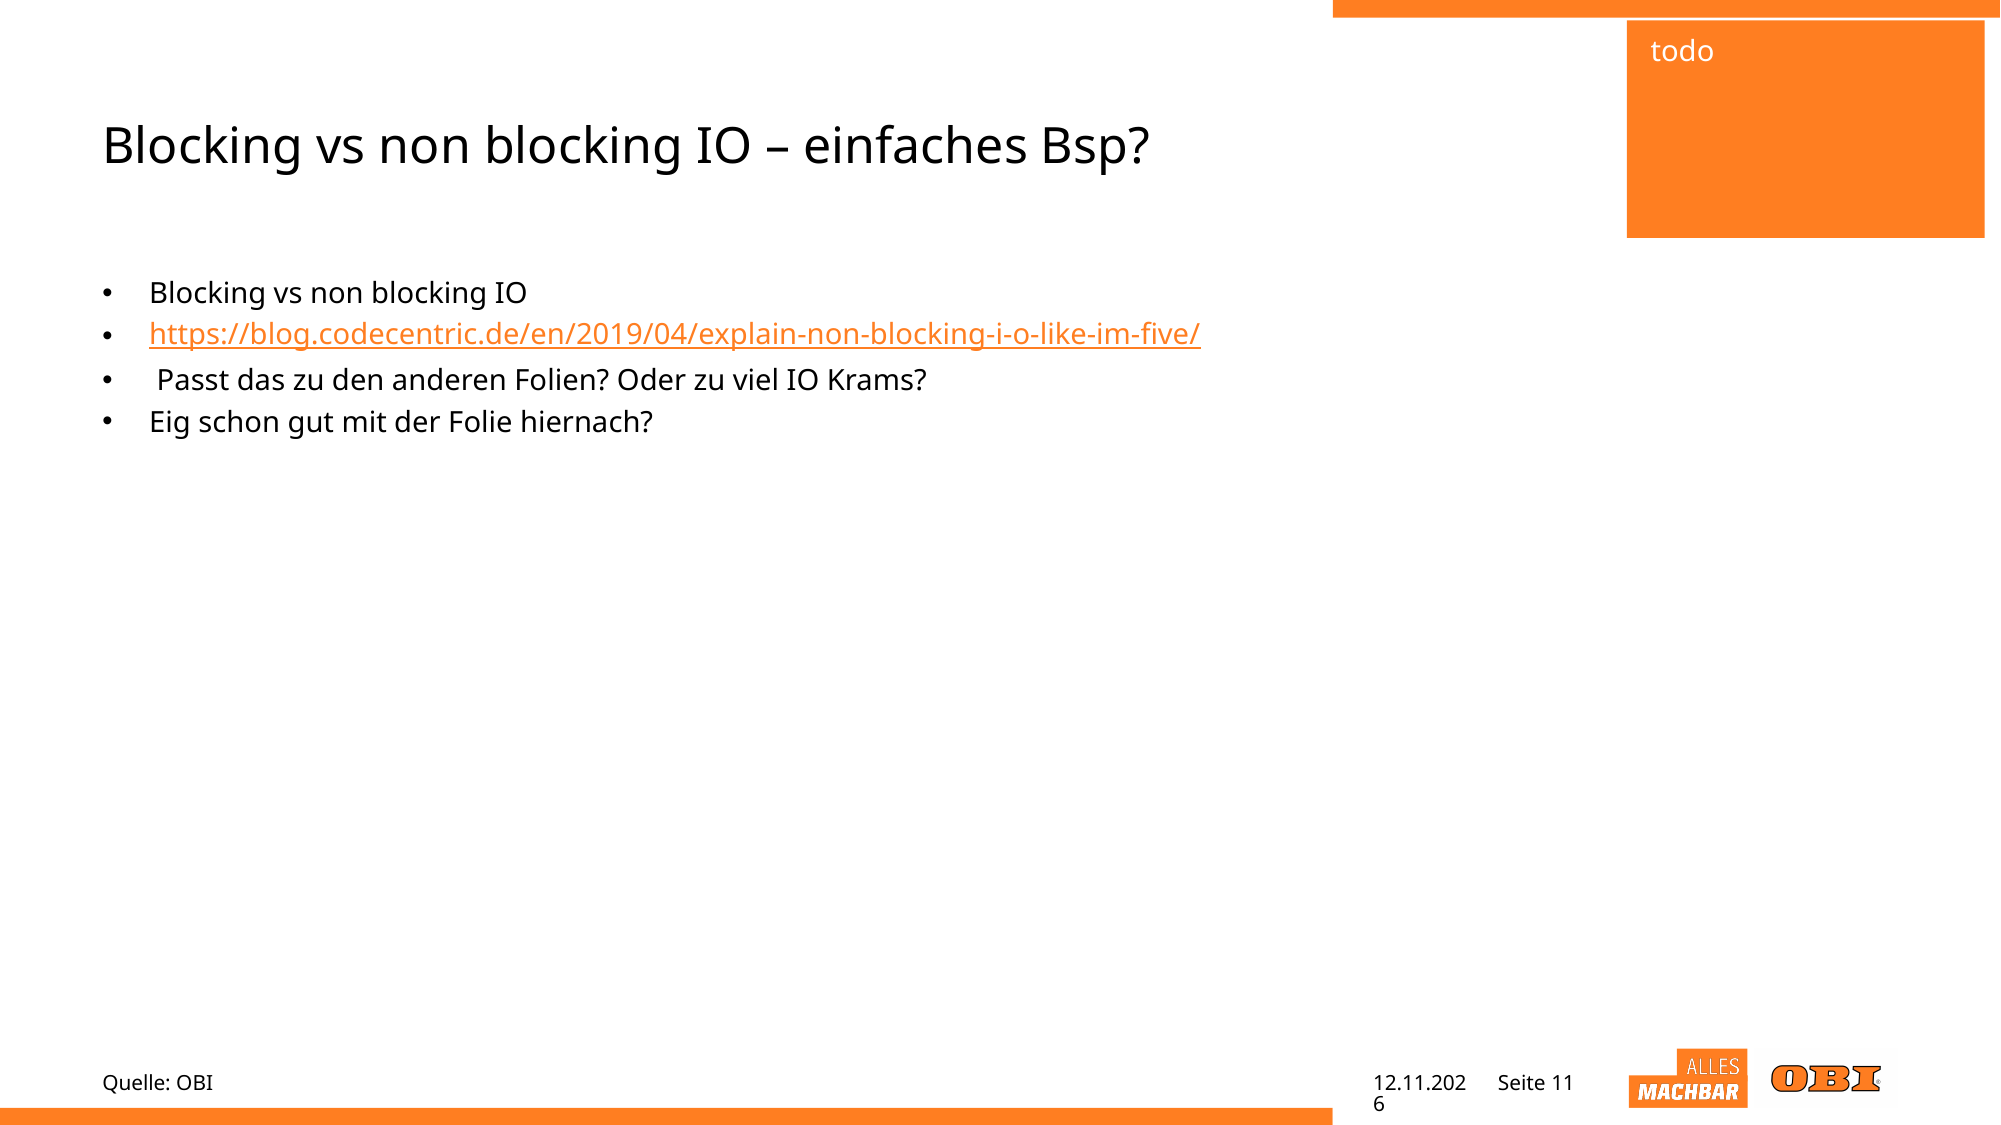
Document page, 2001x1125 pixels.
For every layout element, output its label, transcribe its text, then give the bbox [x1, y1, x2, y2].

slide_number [1373, 1071, 1475, 1097]
picture [1754, 1048, 1898, 1107]
text_box Blocking vs non blocking IO https://blog.codecentric.de/en/2019/04/explain-non-blocking-i-o-like-im-five/ Passt das zu den anderen Folien? Oder zu viel IO Krams? Eig schon gut mit der Folie hiernach? [102, 274, 1864, 438]
picture [1638, 1058, 1739, 1100]
footer Quelle: OBI [102, 1071, 1271, 1097]
text_box todo [1626, 19, 1986, 239]
slide_number Seite 11 [1497, 1071, 1588, 1097]
title Blocking vs non blocking IO – einfaches Bsp? [102, 112, 1626, 174]
